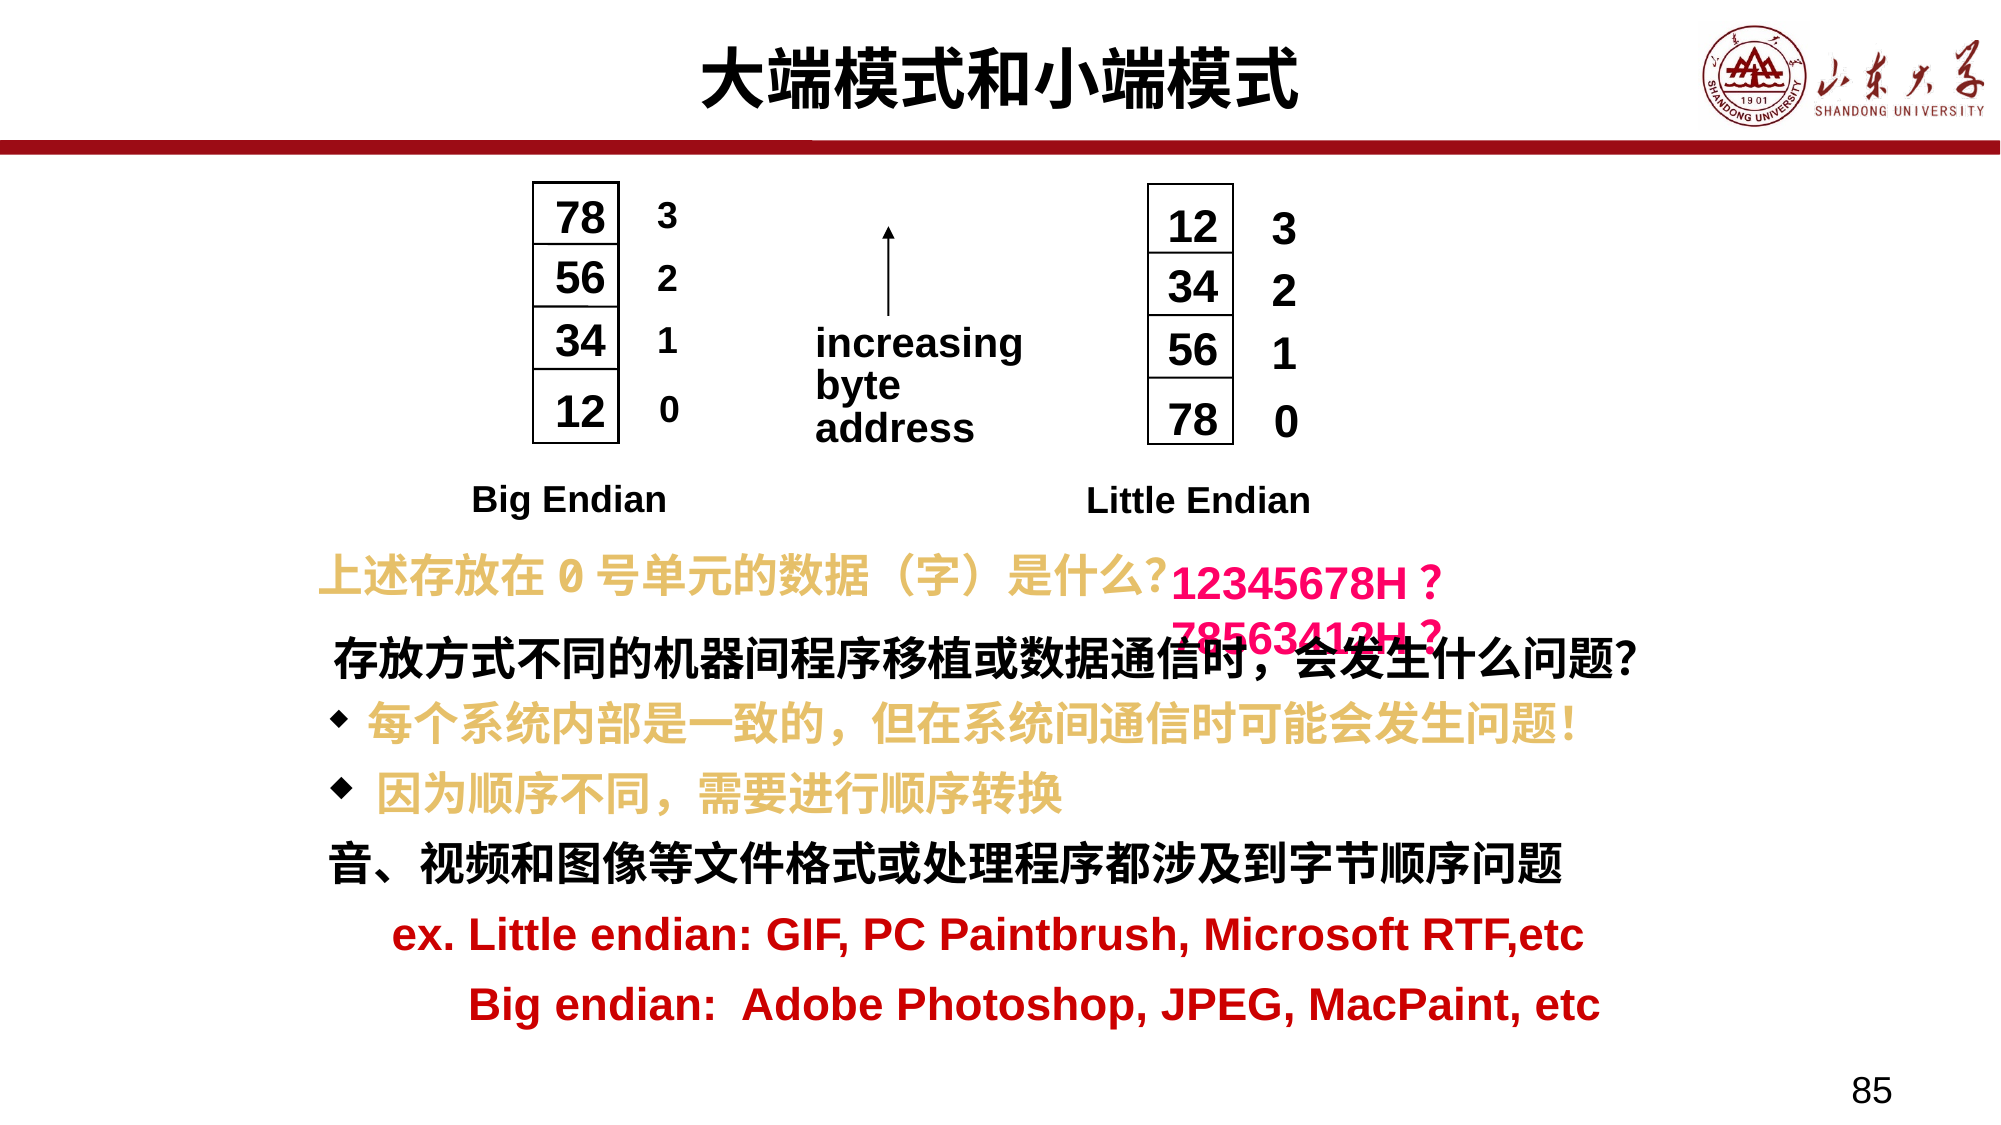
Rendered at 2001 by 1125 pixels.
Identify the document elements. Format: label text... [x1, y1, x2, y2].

title 大端模式和小端模式 [0, 39, 2000, 152]
text_box 12 [544, 385, 617, 441]
text_box [1147, 316, 1234, 377]
text_box [533, 369, 619, 443]
text_box 0 [1263, 396, 1310, 452]
text_box [1147, 253, 1234, 315]
text_box 上述存放在0号单元的数据（字）是什么？ [302, 545, 1206, 610]
text_box 0 [648, 387, 691, 435]
text_box increasing byte address [804, 319, 1035, 455]
text_box 1 [646, 319, 689, 366]
slide_number 85 [1836, 1058, 2000, 1125]
text_box 2 [1261, 265, 1308, 321]
text_box Little Endian [1075, 478, 1322, 525]
picture [1698, 21, 1810, 39]
text_box 34 [544, 314, 617, 370]
text_box [1147, 378, 1234, 445]
text_box 1 [1261, 327, 1308, 383]
text_box 56 [544, 252, 617, 308]
text_box 3 [1261, 202, 1308, 258]
text_box Big Endian [461, 477, 679, 524]
text_box [533, 244, 619, 306]
text_box 78 [544, 191, 617, 247]
text_box 78 [1157, 394, 1229, 450]
text_box [1147, 183, 1234, 252]
text_box [882, 226, 895, 316]
text_box 12 [1157, 200, 1229, 256]
text_box 每个系统内部是一致的，但在系统间通信时可能会发生问题！ 因为顺序不同，需要进行顺序转换 音、视频和图像等文件格式或处理程序都涉及到字节顺序问题 ex. Little endian: GIF, PC Paintbrush, Microsoft RTF,etc Big endian: Adobe Photoshop, JPEG, MacPaint, etc [317, 681, 1713, 1104]
text_box 存放方式不同的机器间程序移植或数据通信时，会发生什么问题？ [322, 625, 1697, 689]
text_box 34 [1157, 260, 1229, 317]
text_box [533, 182, 619, 244]
text_box 3 [646, 193, 689, 241]
text_box 12345678H？ 78563412H？ [1160, 549, 1770, 668]
text_box 56 [1157, 323, 1229, 379]
text_box [533, 307, 619, 369]
text_box 2 [646, 256, 689, 304]
